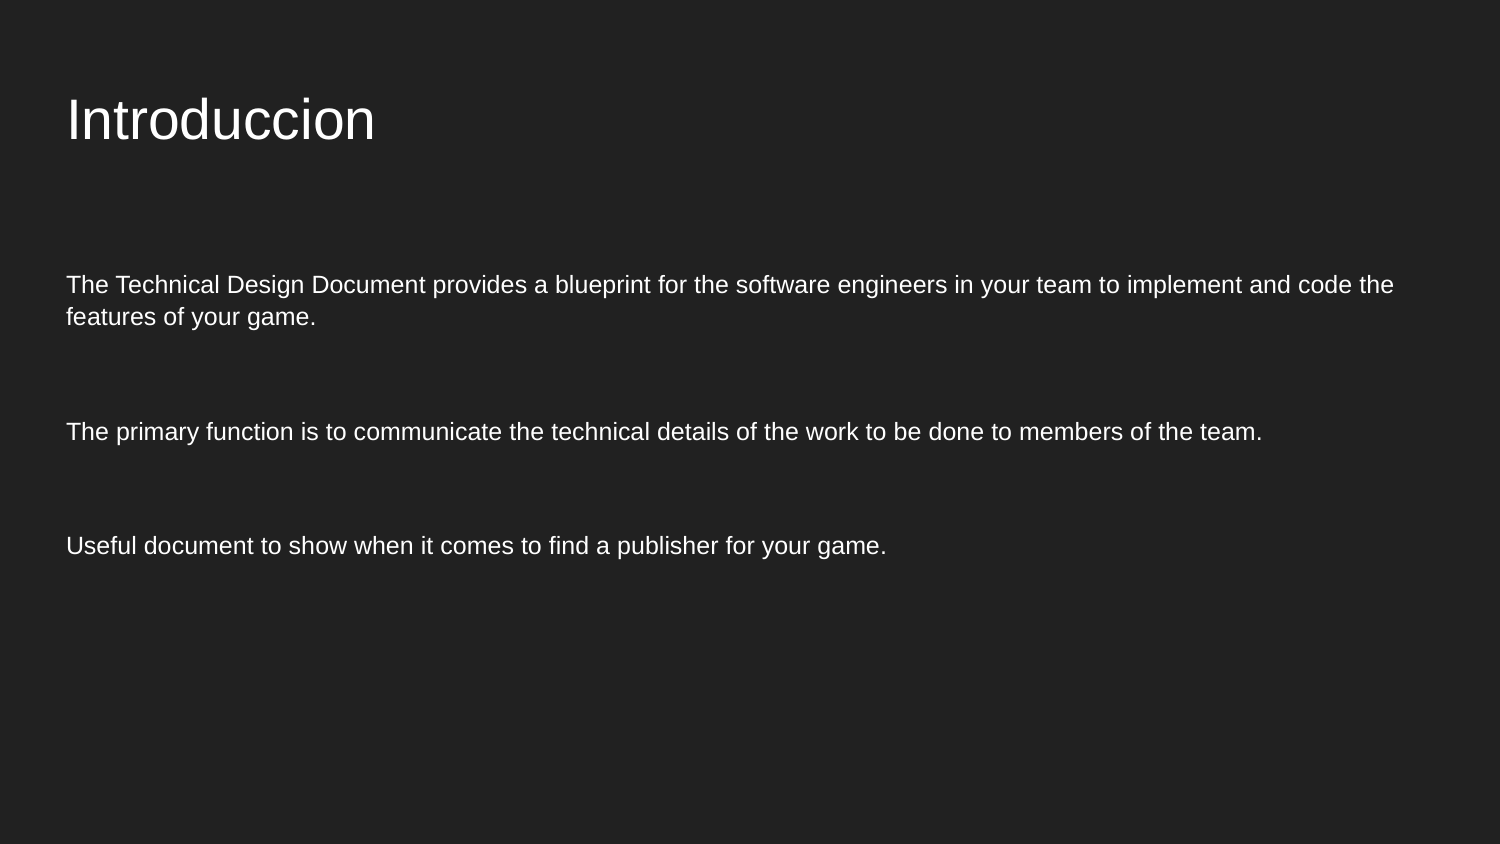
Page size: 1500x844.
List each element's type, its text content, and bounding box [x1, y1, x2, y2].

title Introduccion [51, 72, 1449, 167]
list The Technical Design Document provides a blueprint for the software engineers in your team to implement and code the features of your game. The primary function is to communicate the technical details of the work to be done to members of the team. Useful document to show when it comes to find a publisher for your game. [51, 251, 1449, 592]
